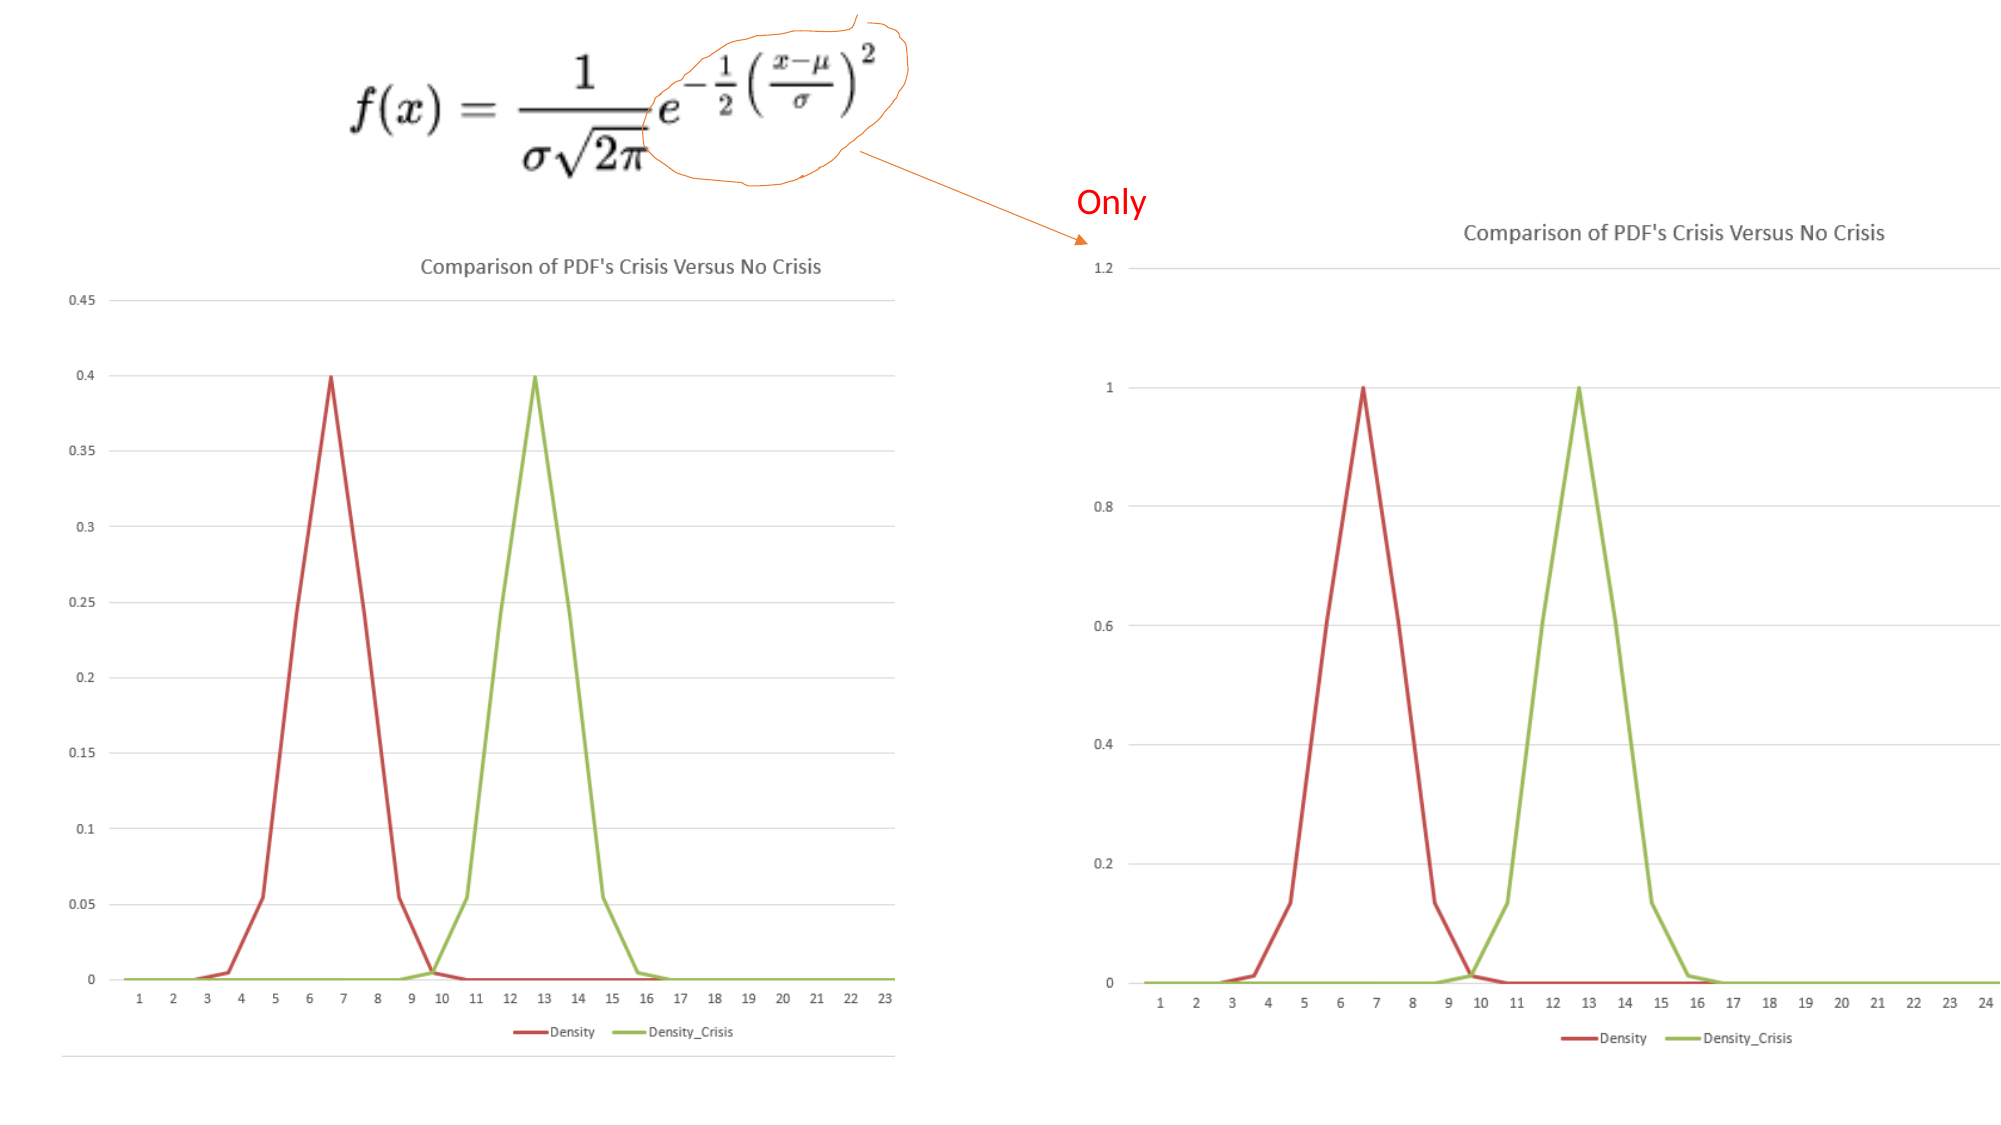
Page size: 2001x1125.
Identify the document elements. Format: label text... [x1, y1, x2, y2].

text_box [853, 14, 884, 24]
text_box Only [1089, 169, 1258, 210]
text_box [860, 151, 1089, 245]
picture [1087, 209, 2000, 1057]
picture [288, 24, 943, 189]
picture [61, 244, 895, 1057]
